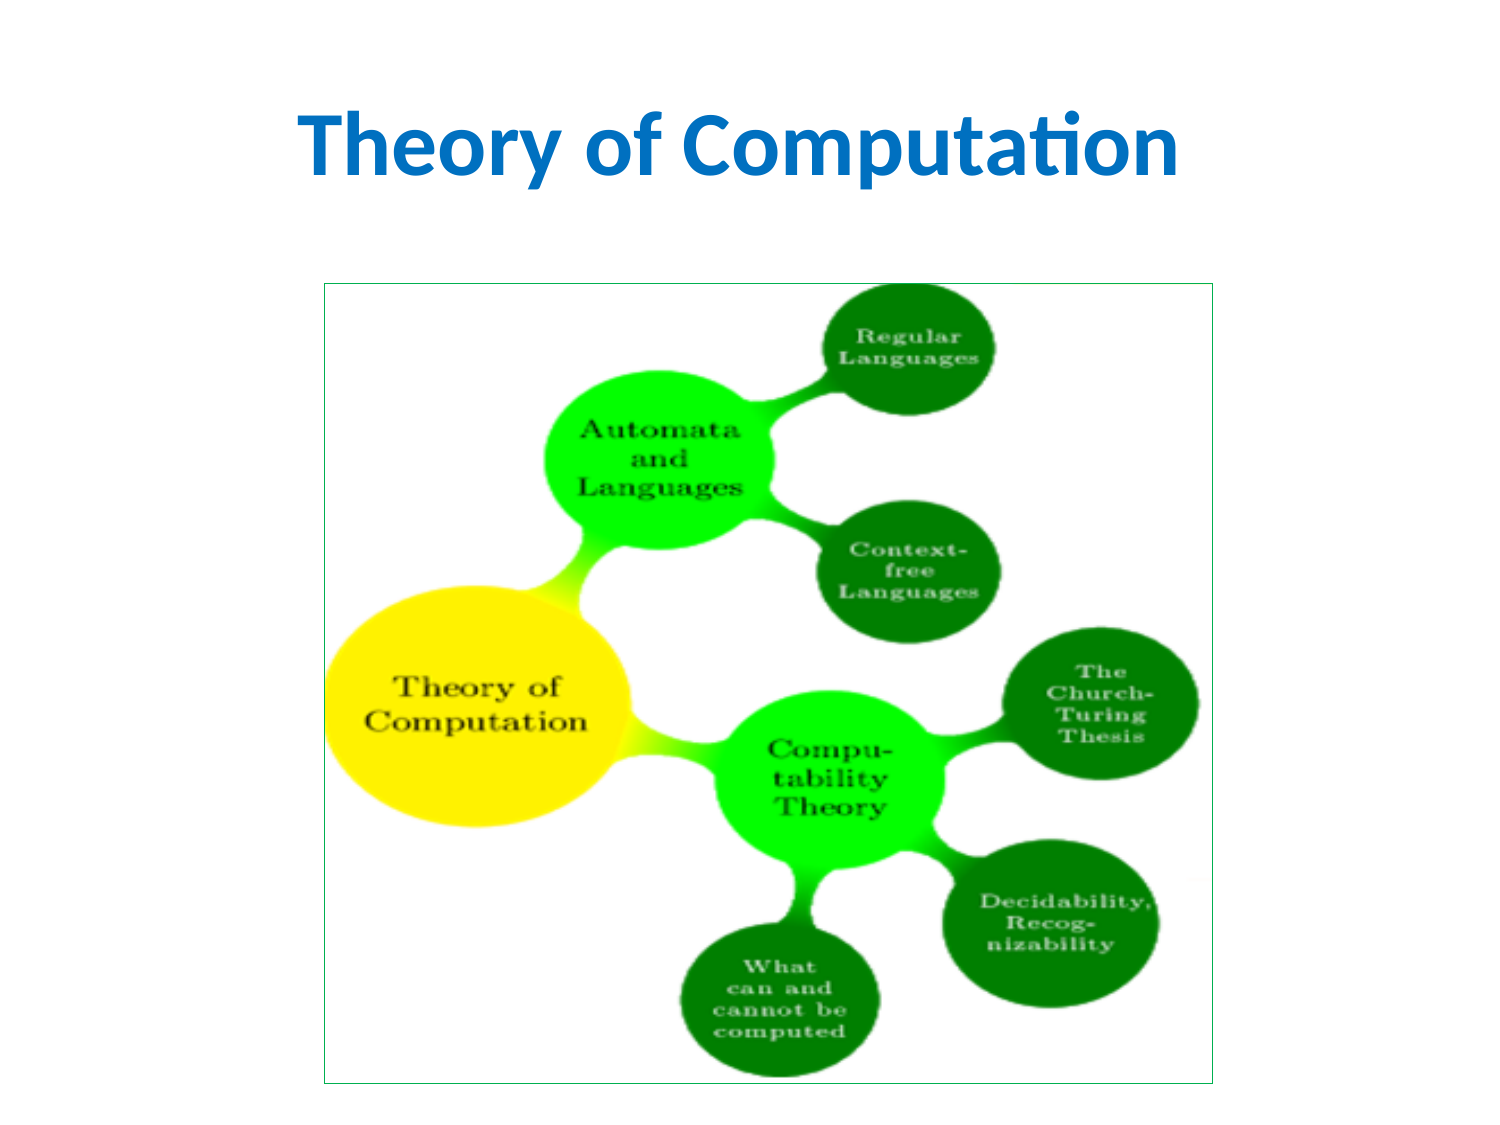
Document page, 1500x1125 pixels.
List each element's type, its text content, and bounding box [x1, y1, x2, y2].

title Theory of Computation [75, 45, 1425, 233]
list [324, 283, 1213, 1084]
